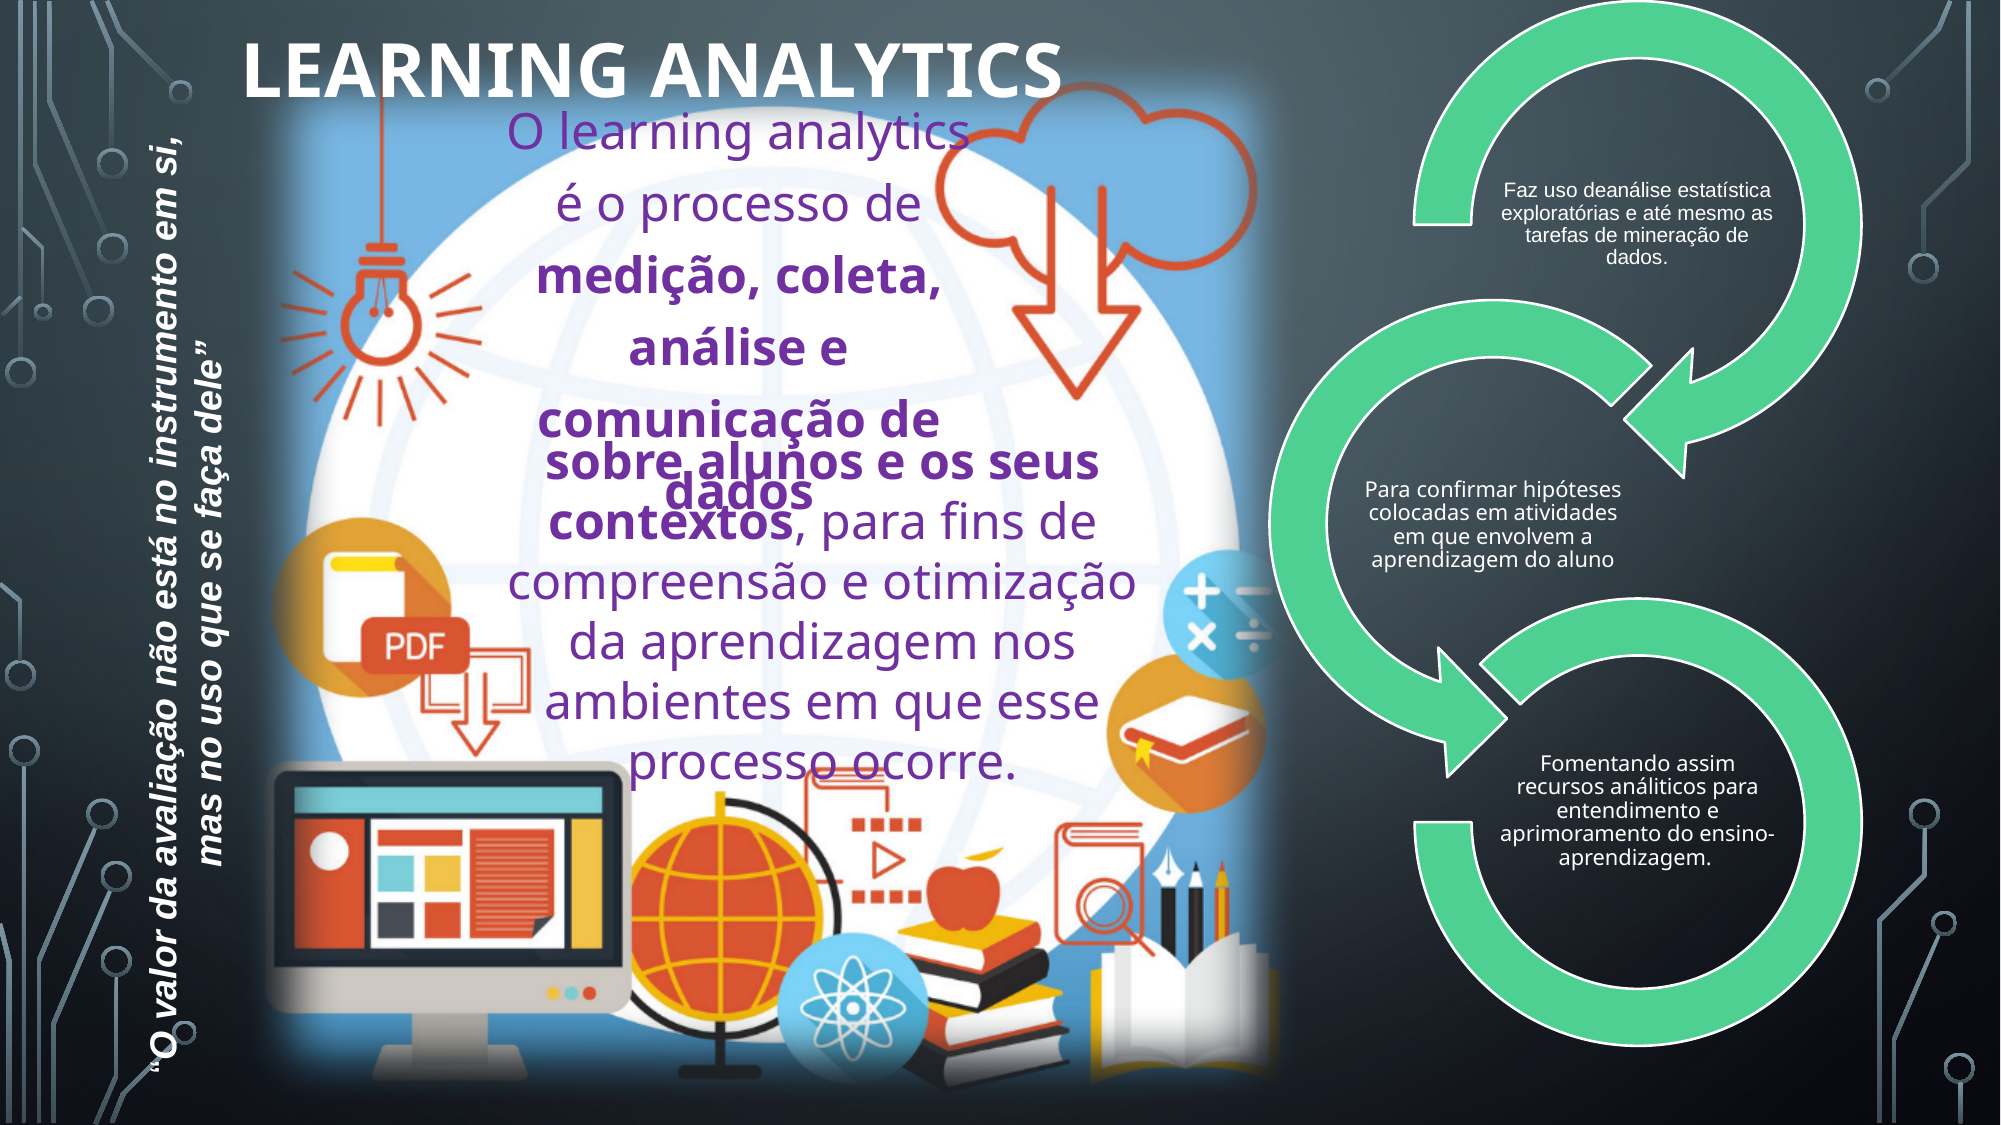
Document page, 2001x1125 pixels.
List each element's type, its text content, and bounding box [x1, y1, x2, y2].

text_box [870, 0, 2000, 1047]
picture [241, 43, 1303, 1105]
text_box Learning analytics [225, 0, 870, 169]
text_box “O valor da avaliação não está no instrumento em si, mas no uso que se faça dele” [131, 104, 237, 1105]
